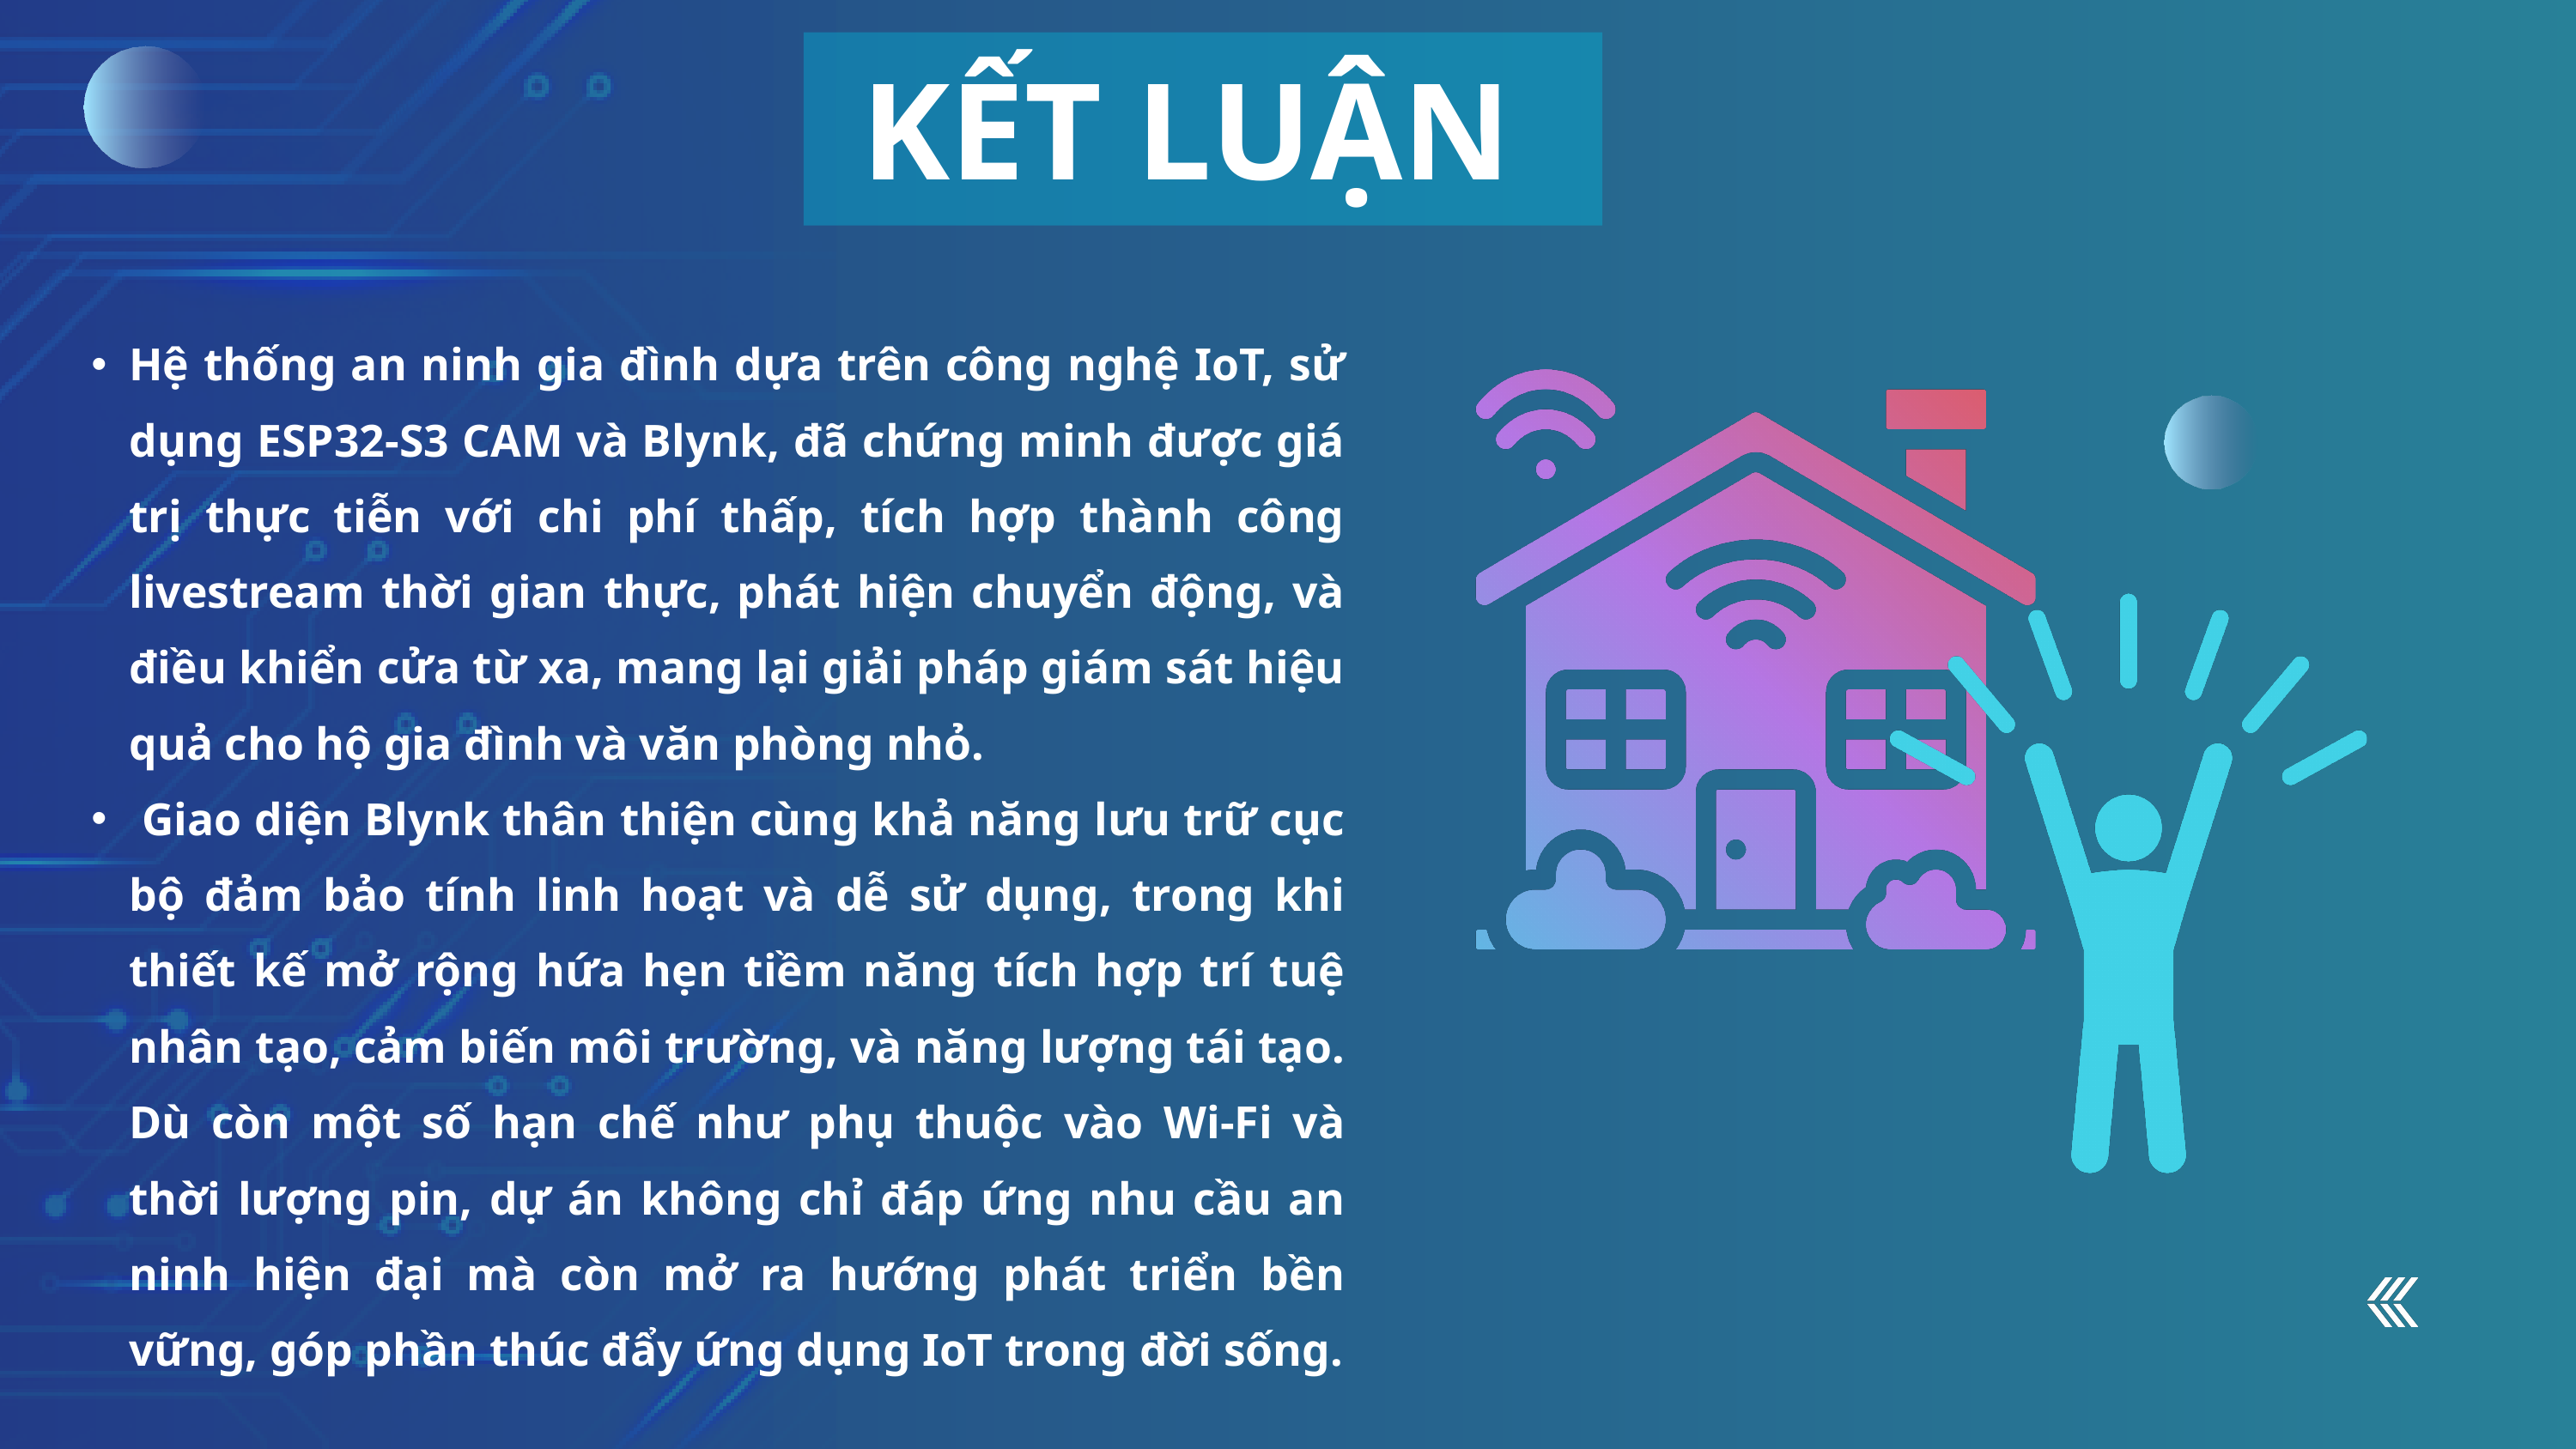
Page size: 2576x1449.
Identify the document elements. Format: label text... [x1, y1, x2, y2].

text_box Hệ thống an ninh gia đình dựa trên công nghệ IoT, sử dụng ESP32-S3 CAM và Blynk, đã chứng minh được giá trị thực tiễn với chi phí thấp, tích hợp thành công livestream thời gian thực, phát hiện chuyển động, và điều khiển cửa từ xa, mang lại giải pháp giám sát hiệu quả cho hộ gia đình và văn phòng nhỏ. Giao diện Blynk thân thiện cùng khả năng lưu trữ cục bộ đảm bảo tính linh hoạt và dễ sử dụng, trong khi thiết kế mở rộng hứa hẹn tiềm năng tích hợp trí tuệ nhân tạo, cảm biến môi trường, và năng lượng tái tạo. Dù còn một số hạn chế như phụ thuộc vào Wi-Fi và thời lượng pin, dự án không chỉ đáp ứng nhu cầu an ninh hiện đại mà còn mở ra hướng phát triển bền vững, góp phần thúc đẩy ứng dụng IoT trong đời sống. [53, 313, 1346, 1449]
text_box [1474, 369, 2036, 949]
text_box [2366, 1277, 2419, 1327]
text_box [1888, 593, 2367, 1173]
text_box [2163, 395, 2258, 489]
text_box [0, 0, 836, 1449]
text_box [83, 45, 206, 168]
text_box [803, 32, 1603, 226]
